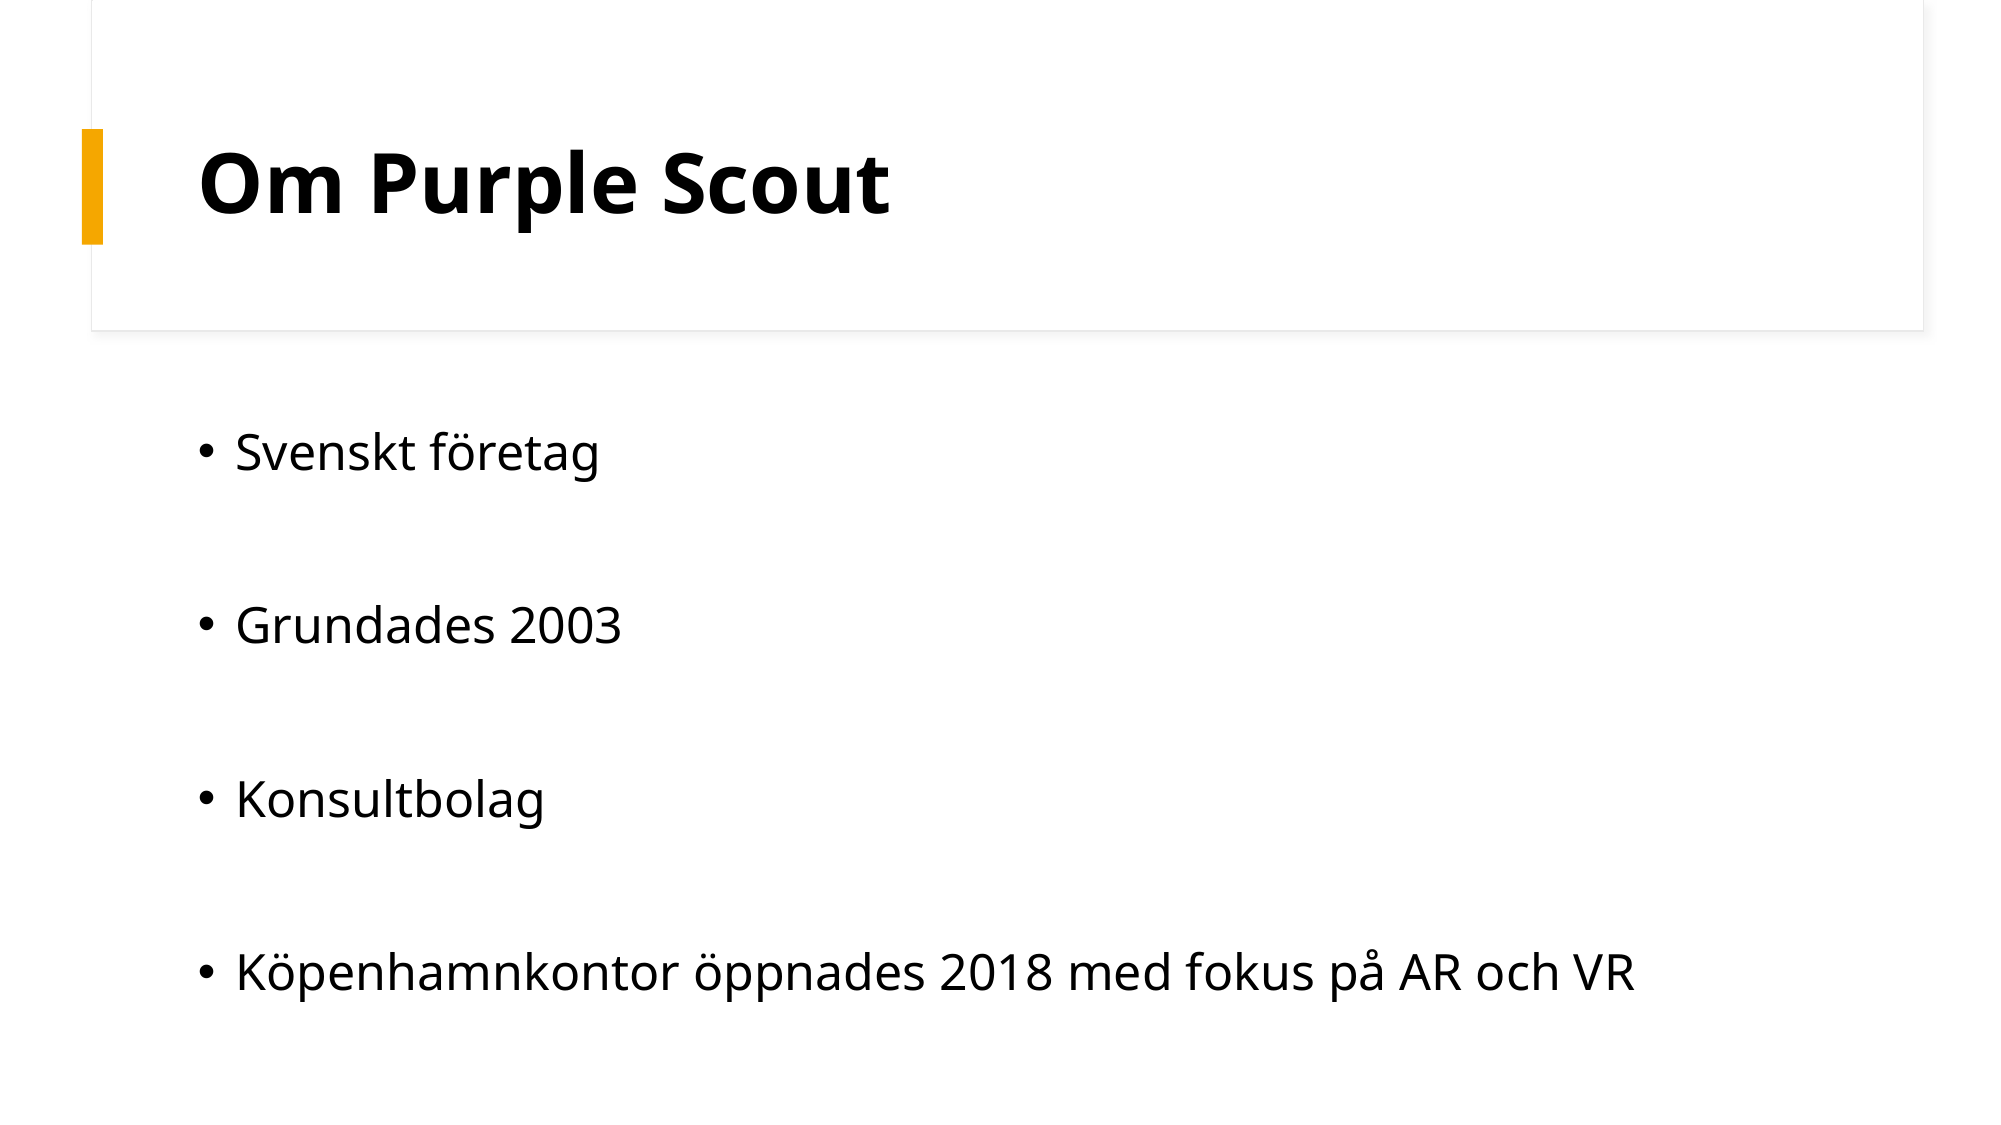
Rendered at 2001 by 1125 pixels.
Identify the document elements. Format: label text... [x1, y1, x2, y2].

list Svenskt företag Grundades 2003 Konsultbolag Köpenhamnkontor öppnades 2018 med fokus på AR och VR [183, 406, 1851, 1013]
title Om Purple Scout [183, 90, 1851, 284]
